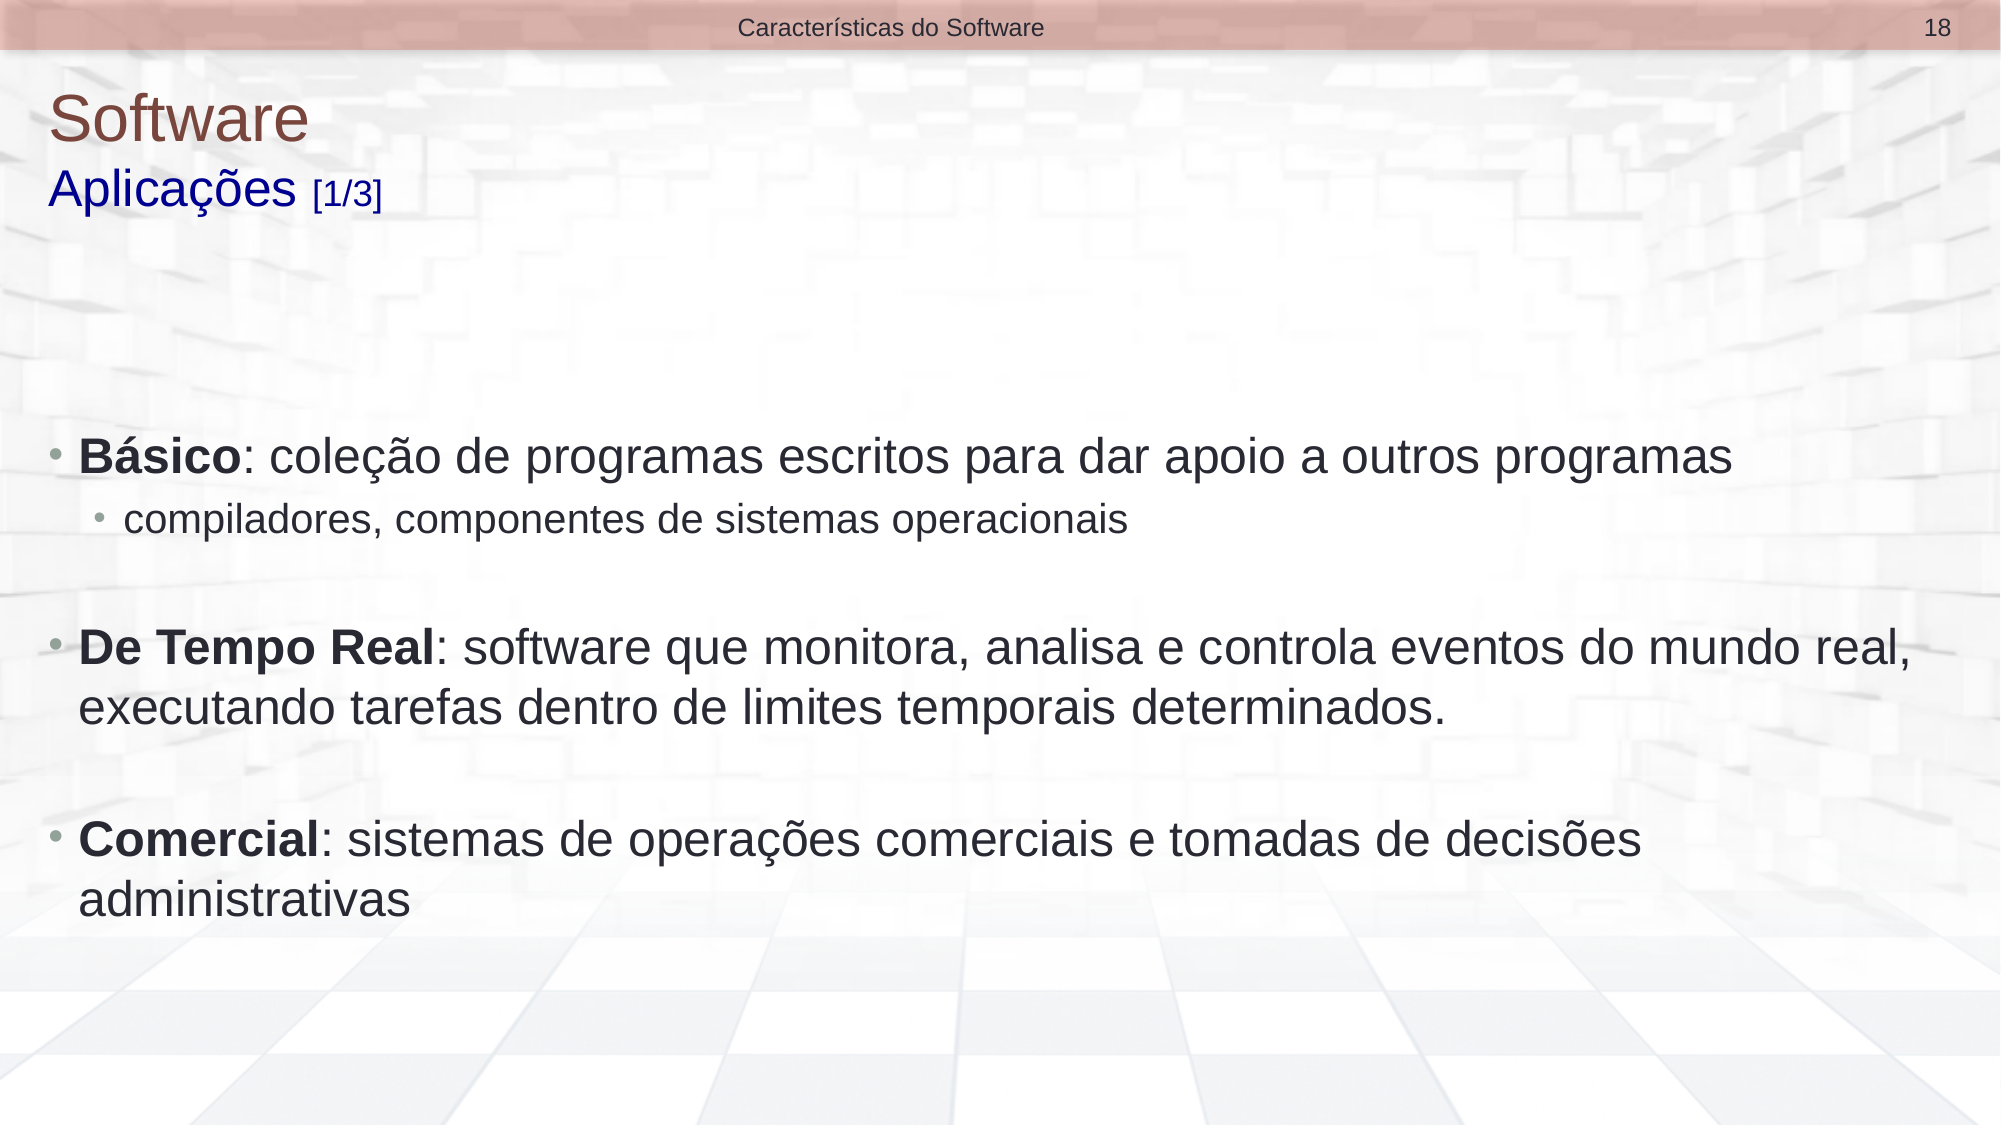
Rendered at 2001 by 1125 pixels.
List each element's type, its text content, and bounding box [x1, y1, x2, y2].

picture [0, 776, 2000, 1125]
slide_number 18 [1783, 3, 1967, 50]
footer Características do Software [33, 3, 1750, 50]
title Software Aplicações [1/3] [33, 66, 1967, 225]
list Básico: coleção de programas escritos para dar apoio a outros programas compiladores, componentes de sistemas operacionais De Tempo Real: software que monitora, analisa e controla eventos do mundo real, executando tarefas dentro de limites temporais determinados. Comercial: sistemas de operações comerciais e tomadas de decisões administrativas [33, 249, 1967, 1100]
